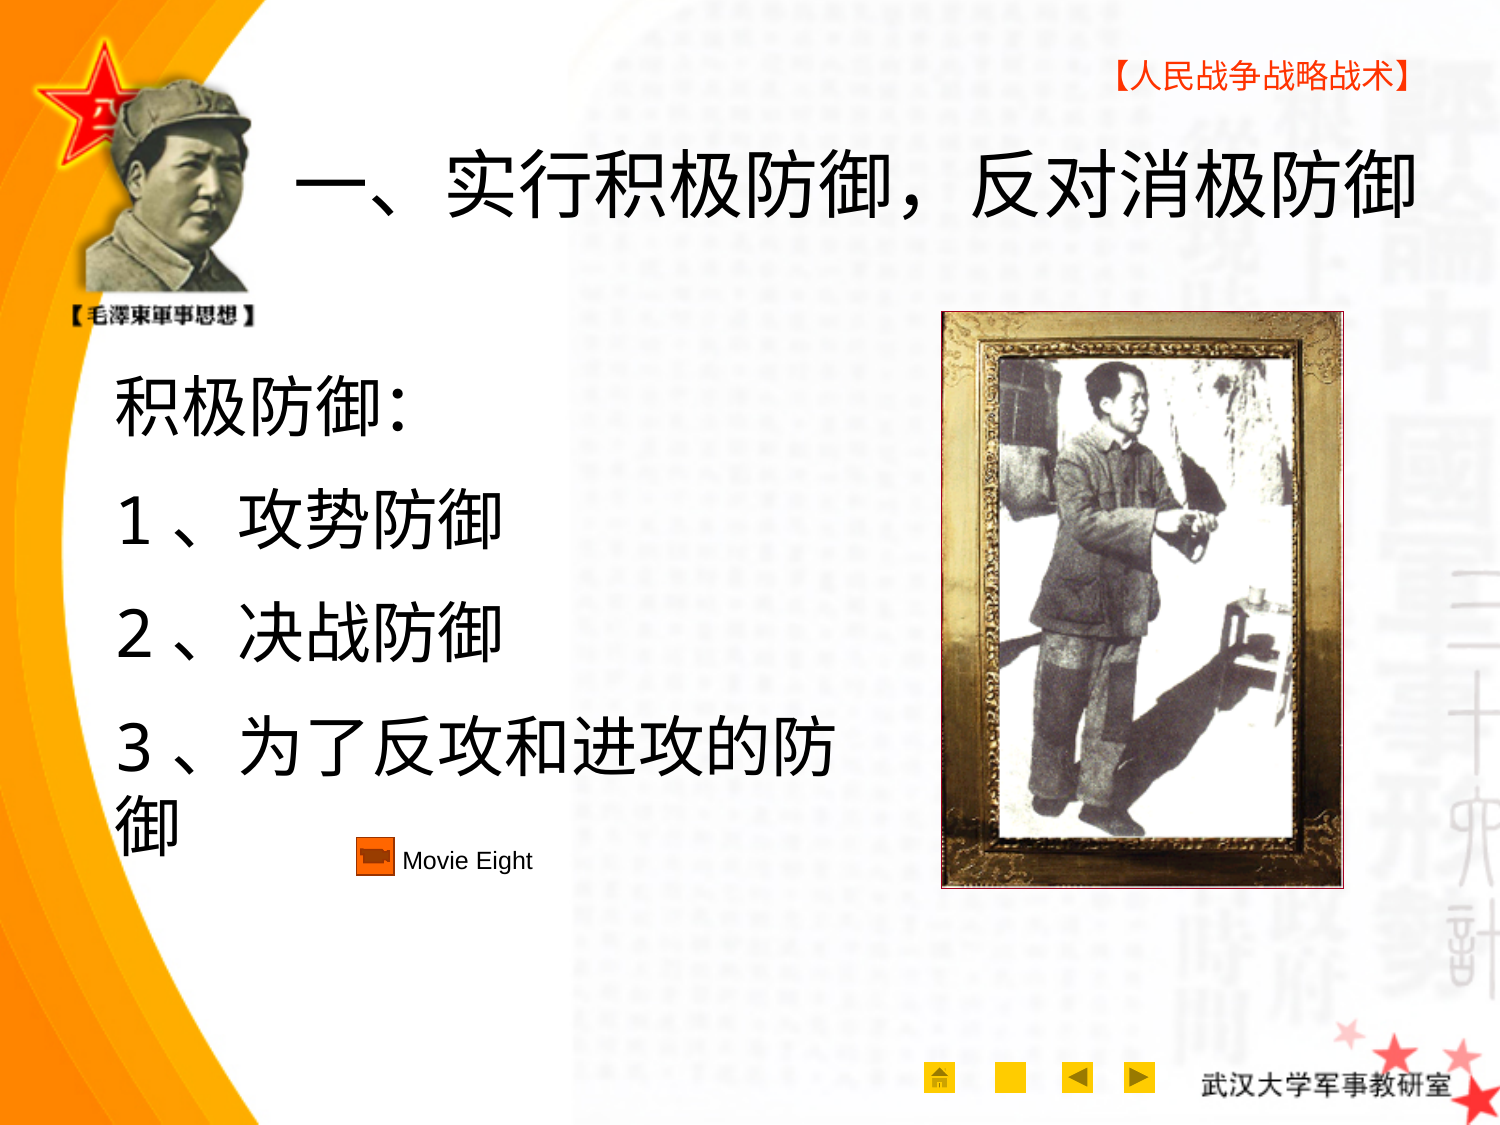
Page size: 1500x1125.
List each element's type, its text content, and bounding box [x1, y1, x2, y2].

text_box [942, 312, 1343, 888]
text_box [1124, 1062, 1155, 1092]
text_box [1062, 1062, 1092, 1092]
text_box [995, 1062, 1025, 1092]
text_box 积极防御： 1、攻势防御 2、决战防御 3、为了反攻和进攻的防御 [100, 357, 916, 872]
text_box [356, 872, 387, 876]
text_box Movie Eight [387, 872, 575, 883]
text_box 【人民战争战略战术】 [1074, 37, 1450, 113]
picture [0, 0, 1500, 1125]
title 一、实行积极防御，反对消极防御 [253, 162, 1459, 263]
text_box [924, 1062, 955, 1092]
